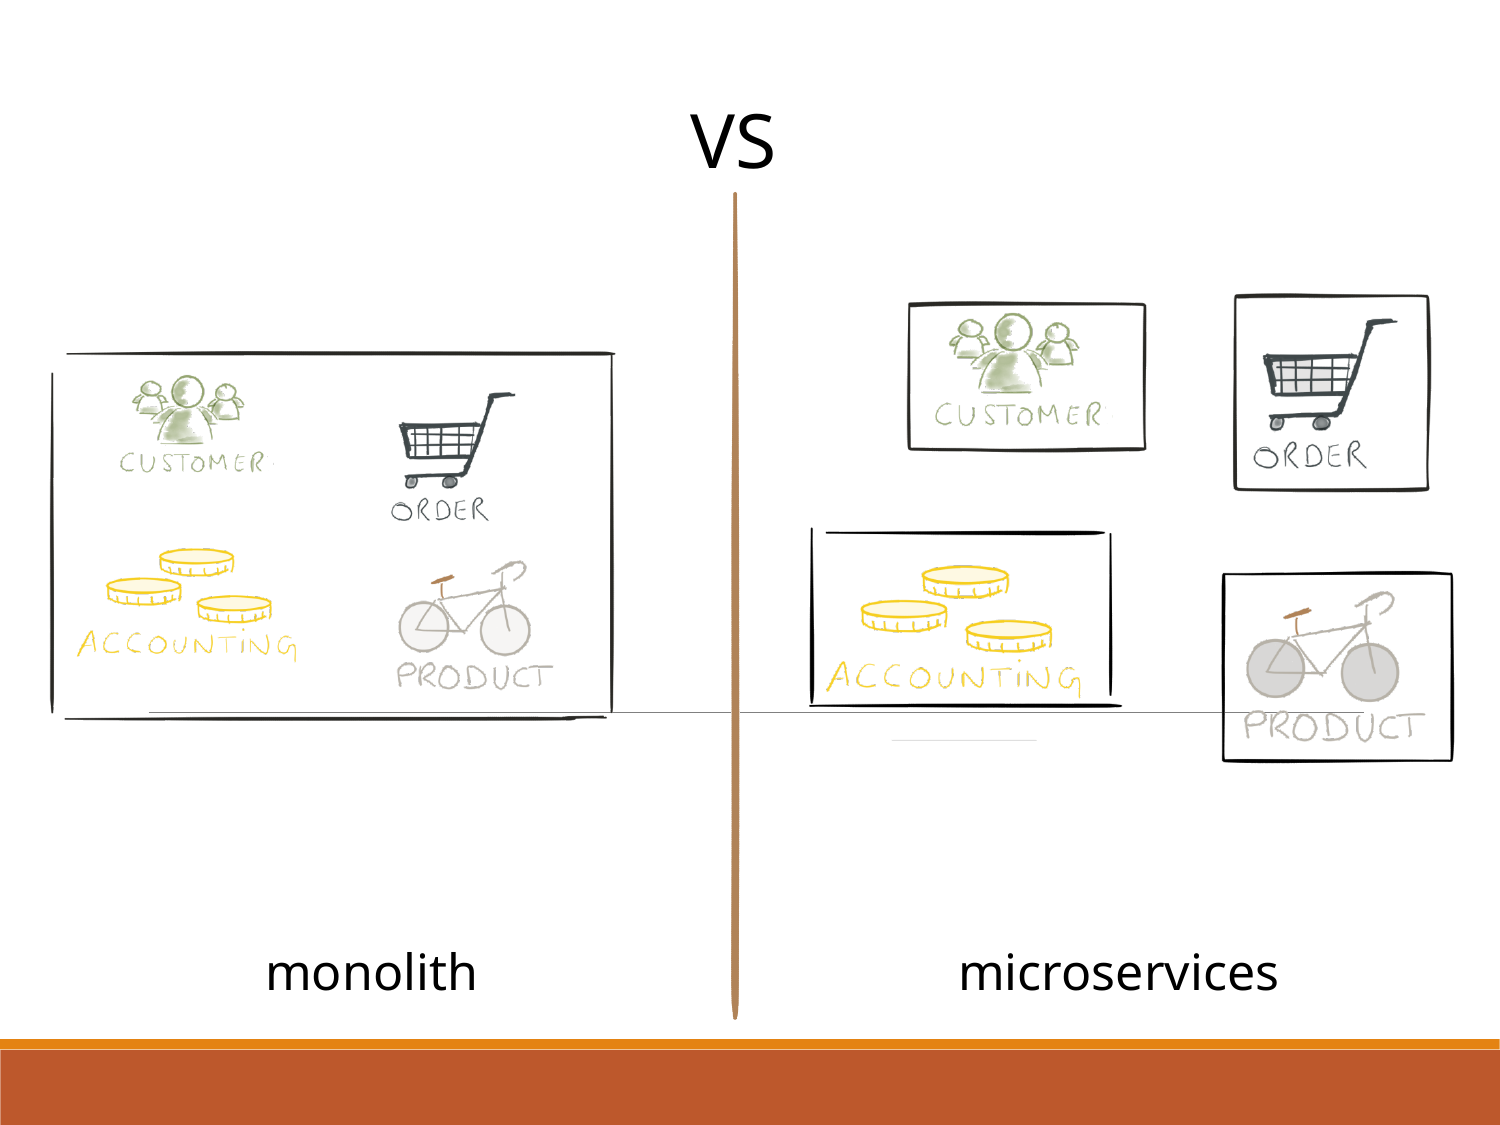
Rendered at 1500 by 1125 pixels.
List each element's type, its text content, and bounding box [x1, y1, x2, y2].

text_box monolith [250, 933, 494, 1009]
picture [40, 337, 621, 737]
text_box microservices [943, 933, 1295, 1009]
text_box VS [676, 86, 792, 192]
picture [692, 183, 776, 1060]
picture [796, 290, 1500, 792]
